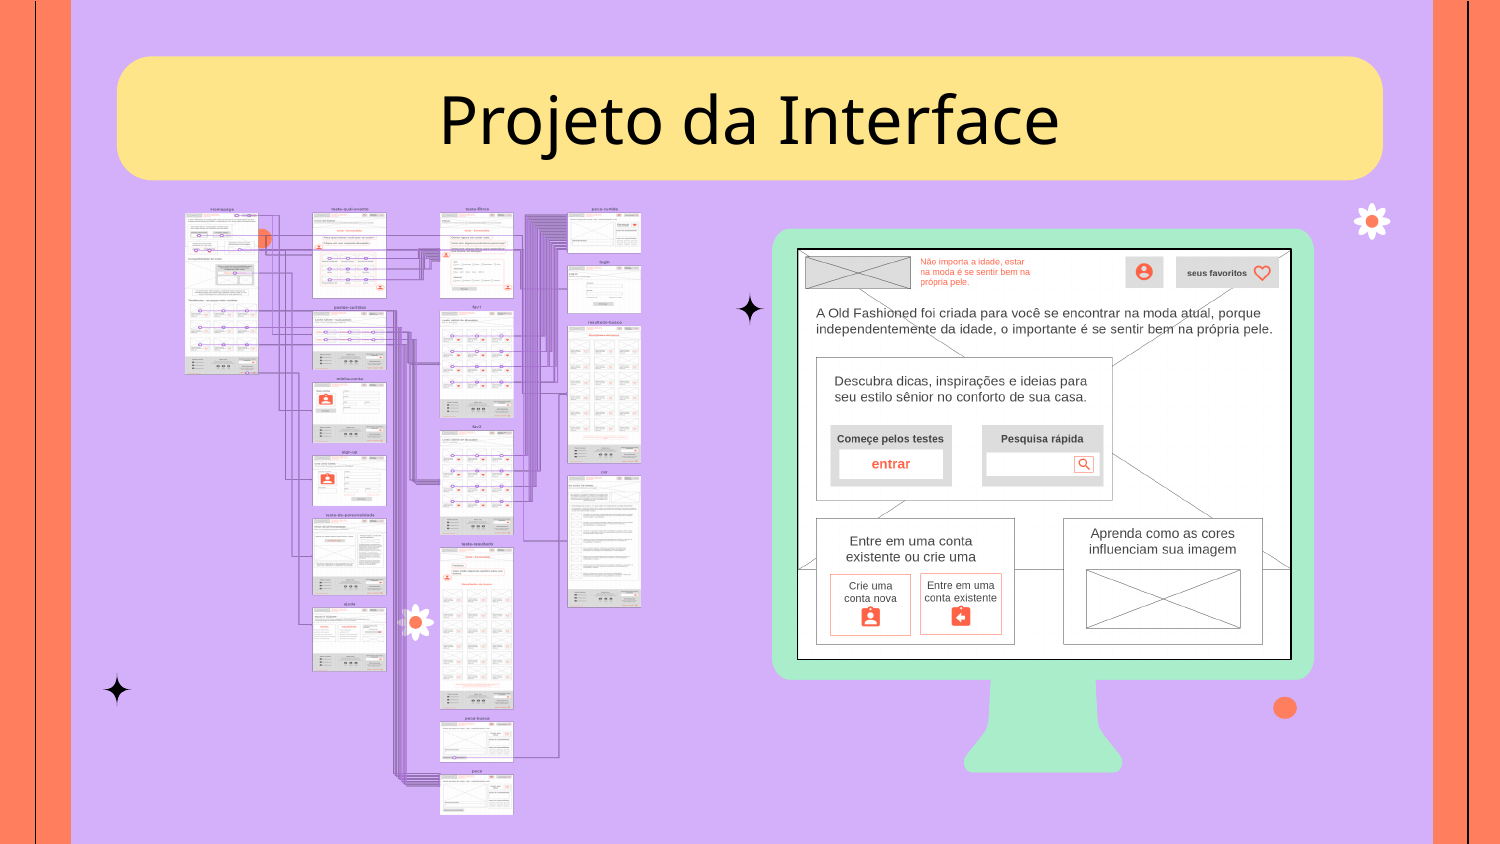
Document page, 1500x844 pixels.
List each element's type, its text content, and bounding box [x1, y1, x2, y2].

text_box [771, 228, 1315, 773]
title Projeto da Interface [124, 71, 1376, 166]
picture [185, 207, 641, 815]
text_box [735, 292, 765, 326]
picture [798, 249, 1291, 659]
text_box [116, 56, 1383, 181]
